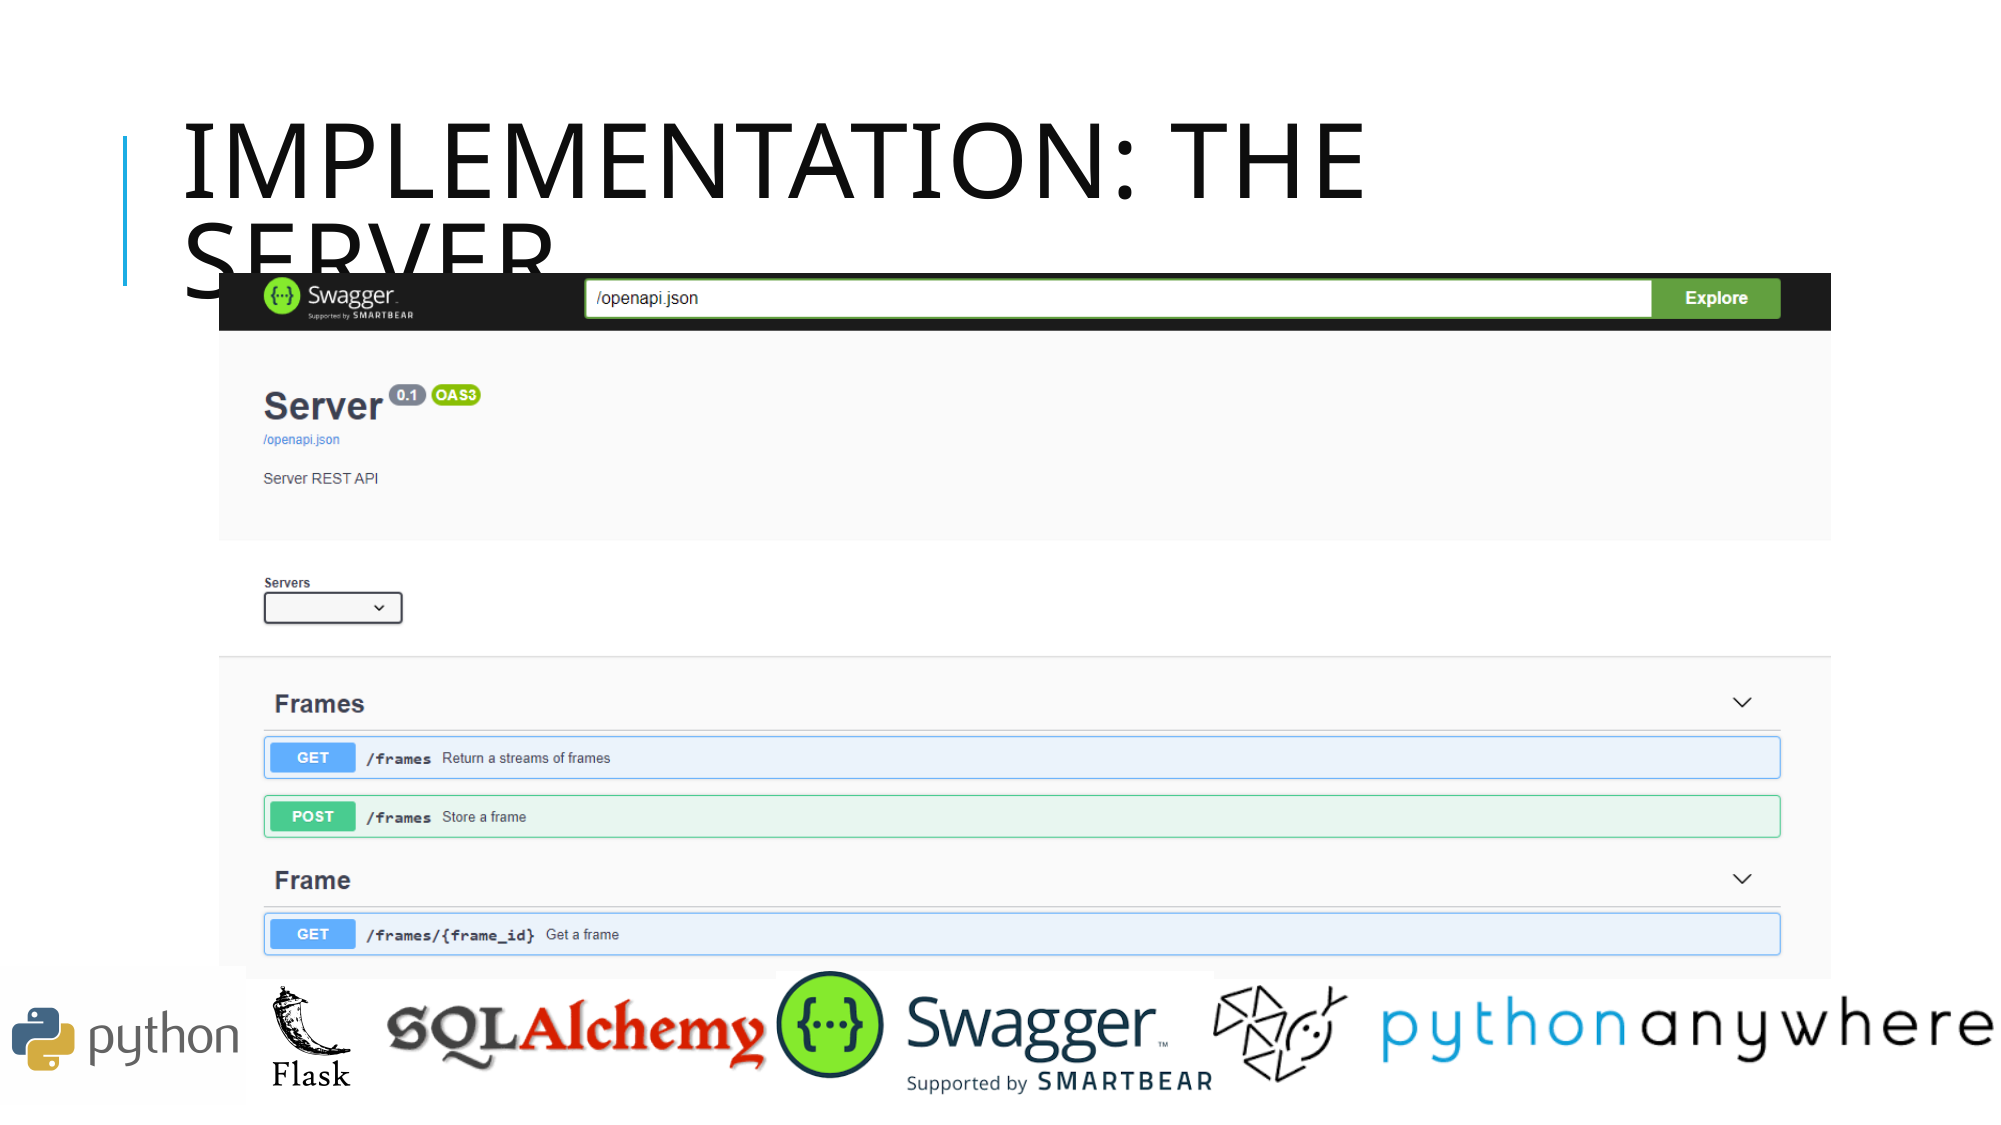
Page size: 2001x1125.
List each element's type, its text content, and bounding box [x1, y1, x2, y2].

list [218, 273, 1831, 979]
picture [0, 966, 1995, 1106]
title IMplementation: the server [168, 96, 1763, 342]
